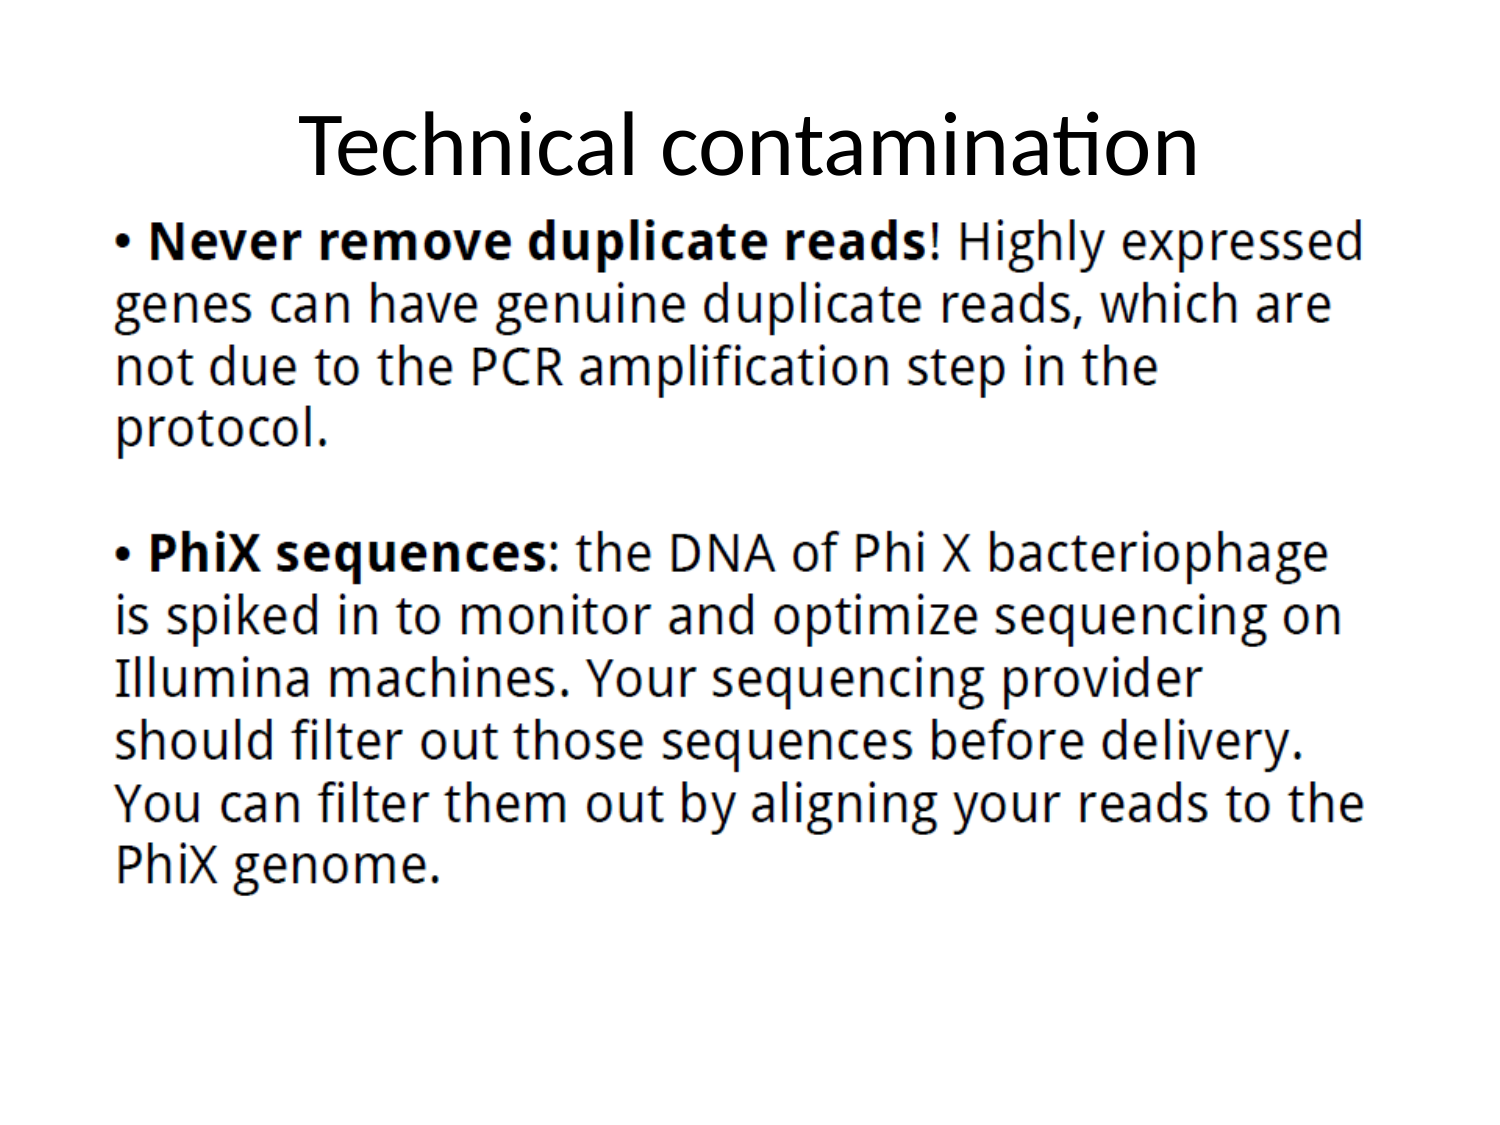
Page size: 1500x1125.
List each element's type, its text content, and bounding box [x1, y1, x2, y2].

picture [74, 182, 1426, 943]
title Technical contamination [74, 44, 1426, 182]
